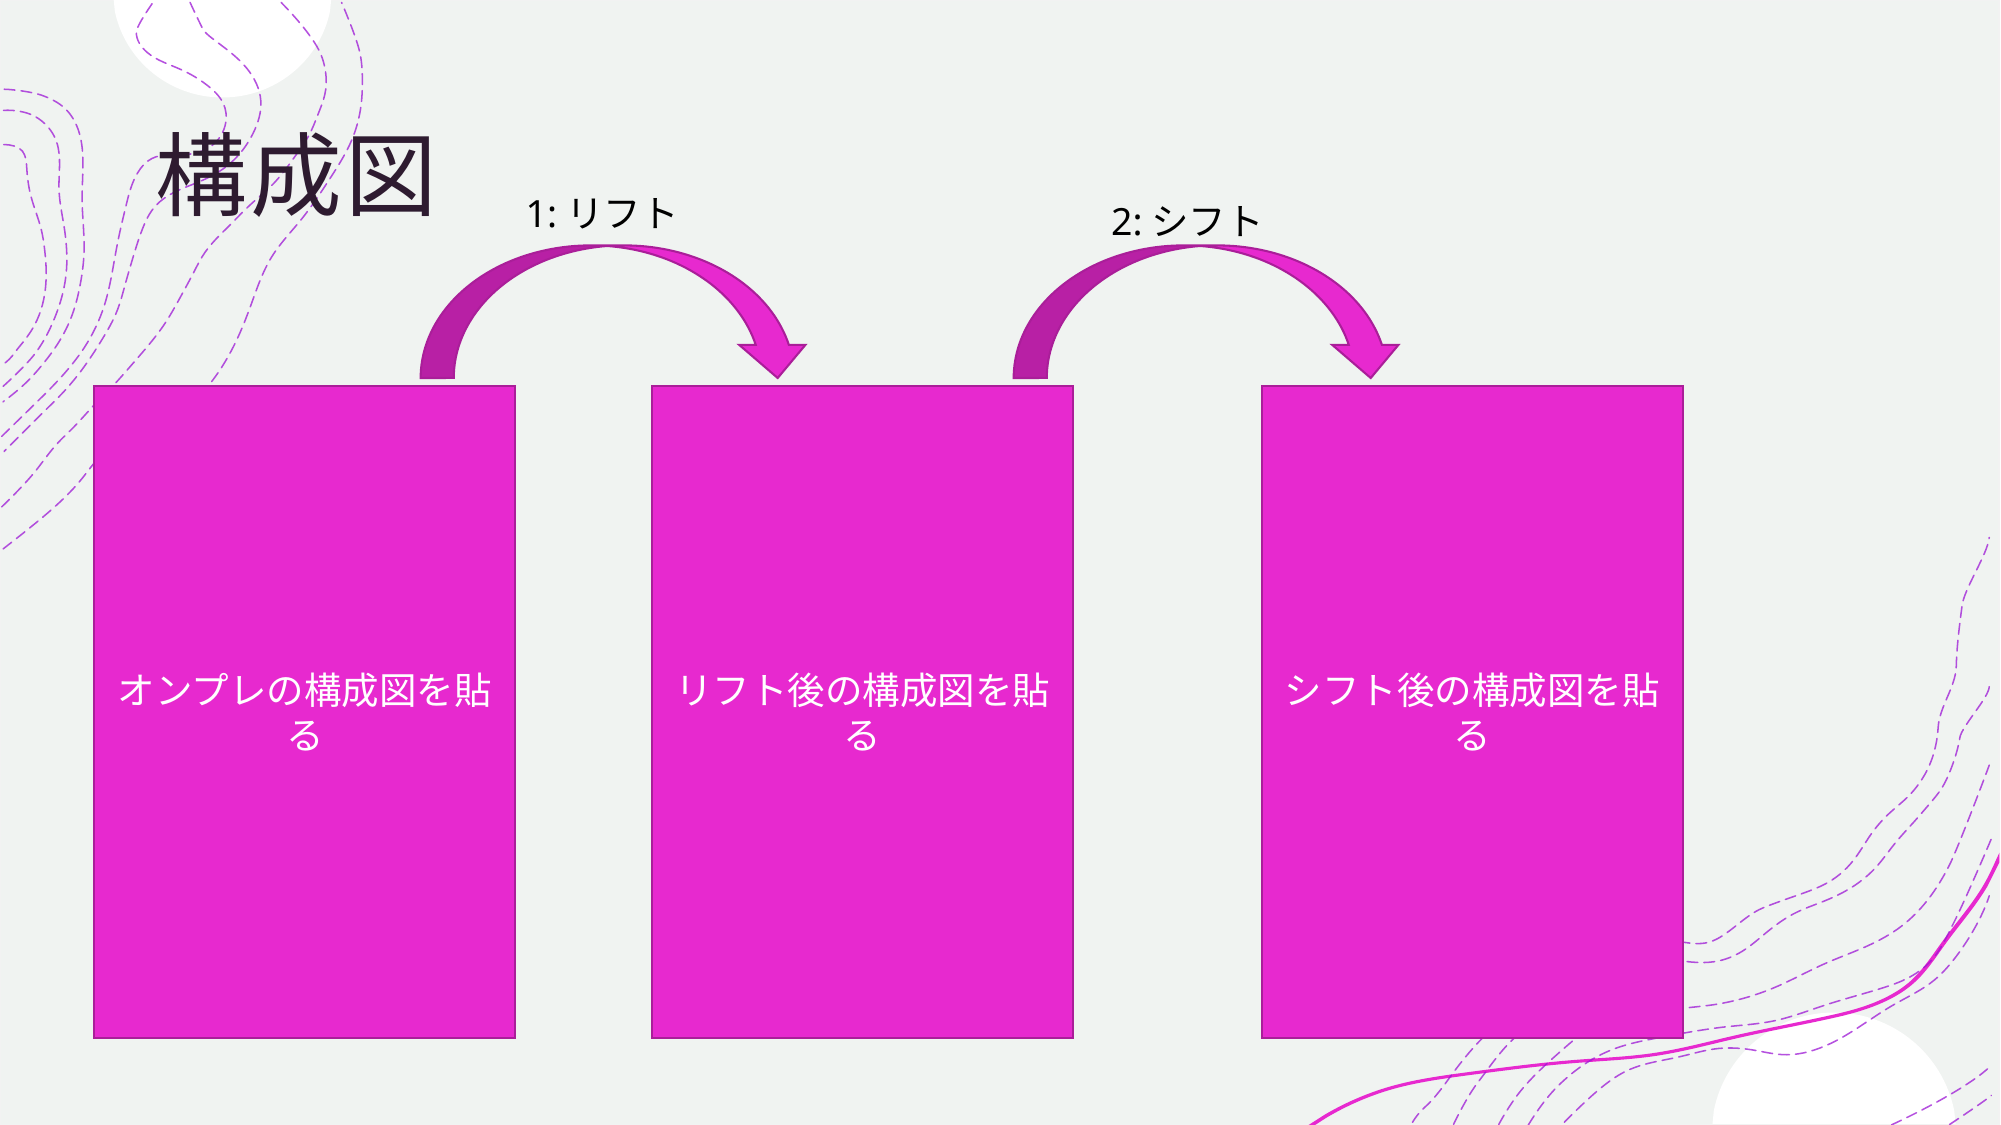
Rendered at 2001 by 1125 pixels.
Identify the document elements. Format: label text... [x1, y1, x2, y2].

text_box シフト後の構成図を貼る [1261, 385, 1684, 1039]
text_box オンプレの構成図を貼る [93, 385, 516, 1039]
text_box 1:リフト [510, 182, 830, 243]
text_box [419, 244, 808, 380]
text_box リフト後の構成図を貼る [651, 385, 1074, 1039]
text_box 2:シフト [1096, 190, 1415, 251]
text_box [1012, 251, 1173, 380]
text_box [1228, 251, 1401, 380]
title 構成図 [137, 59, 1863, 278]
